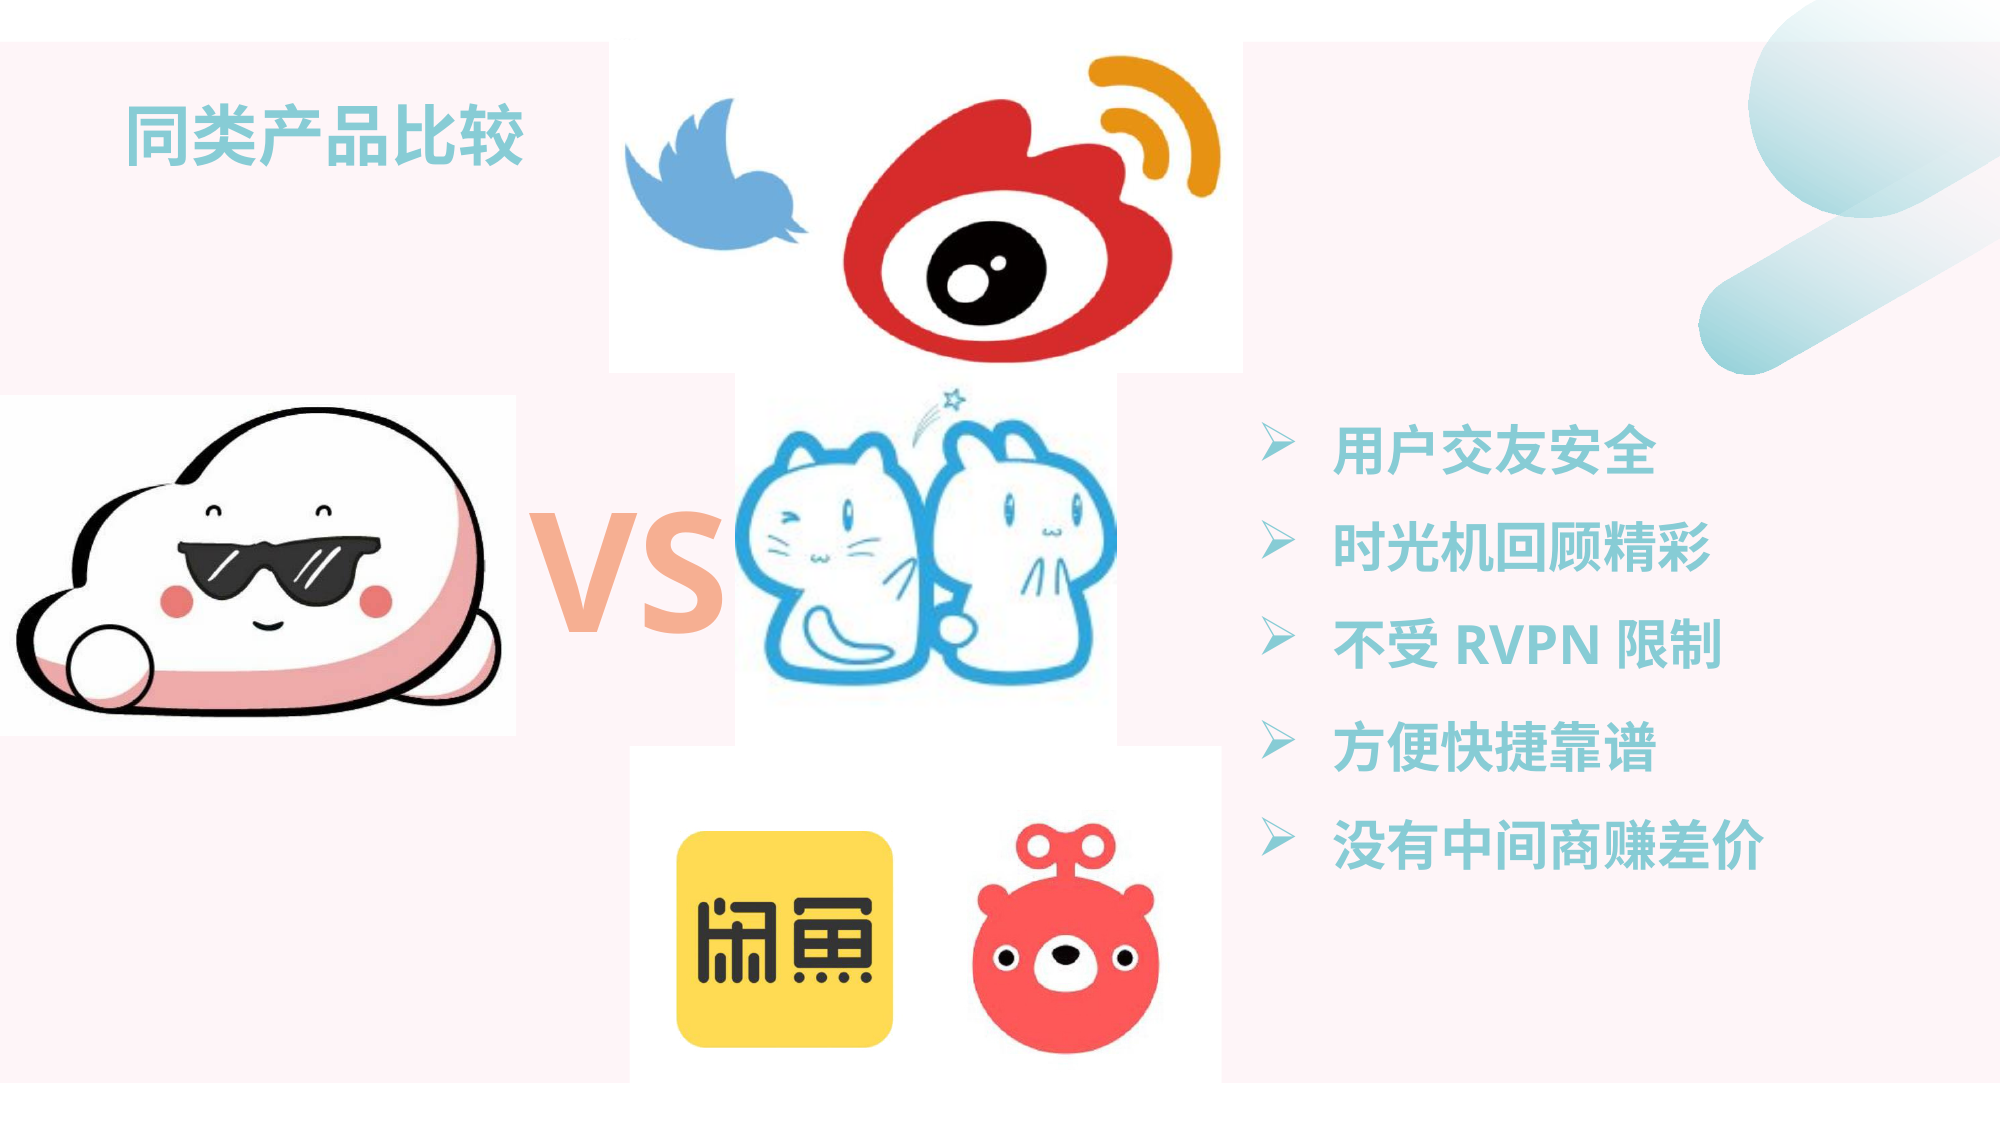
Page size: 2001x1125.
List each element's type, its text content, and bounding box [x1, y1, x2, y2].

text_box VS [517, 458, 735, 673]
text_box 同类产品比较 [109, 95, 609, 183]
text_box 方便快捷靠谱 没有中间商赚差价 [1242, 673, 1858, 884]
text_box 不受RVPN限制 [1242, 570, 1858, 673]
picture [609, 38, 1243, 1125]
text_box 用户交友安全 时光机回顾精彩 [1242, 376, 1858, 570]
picture [0, 395, 517, 736]
